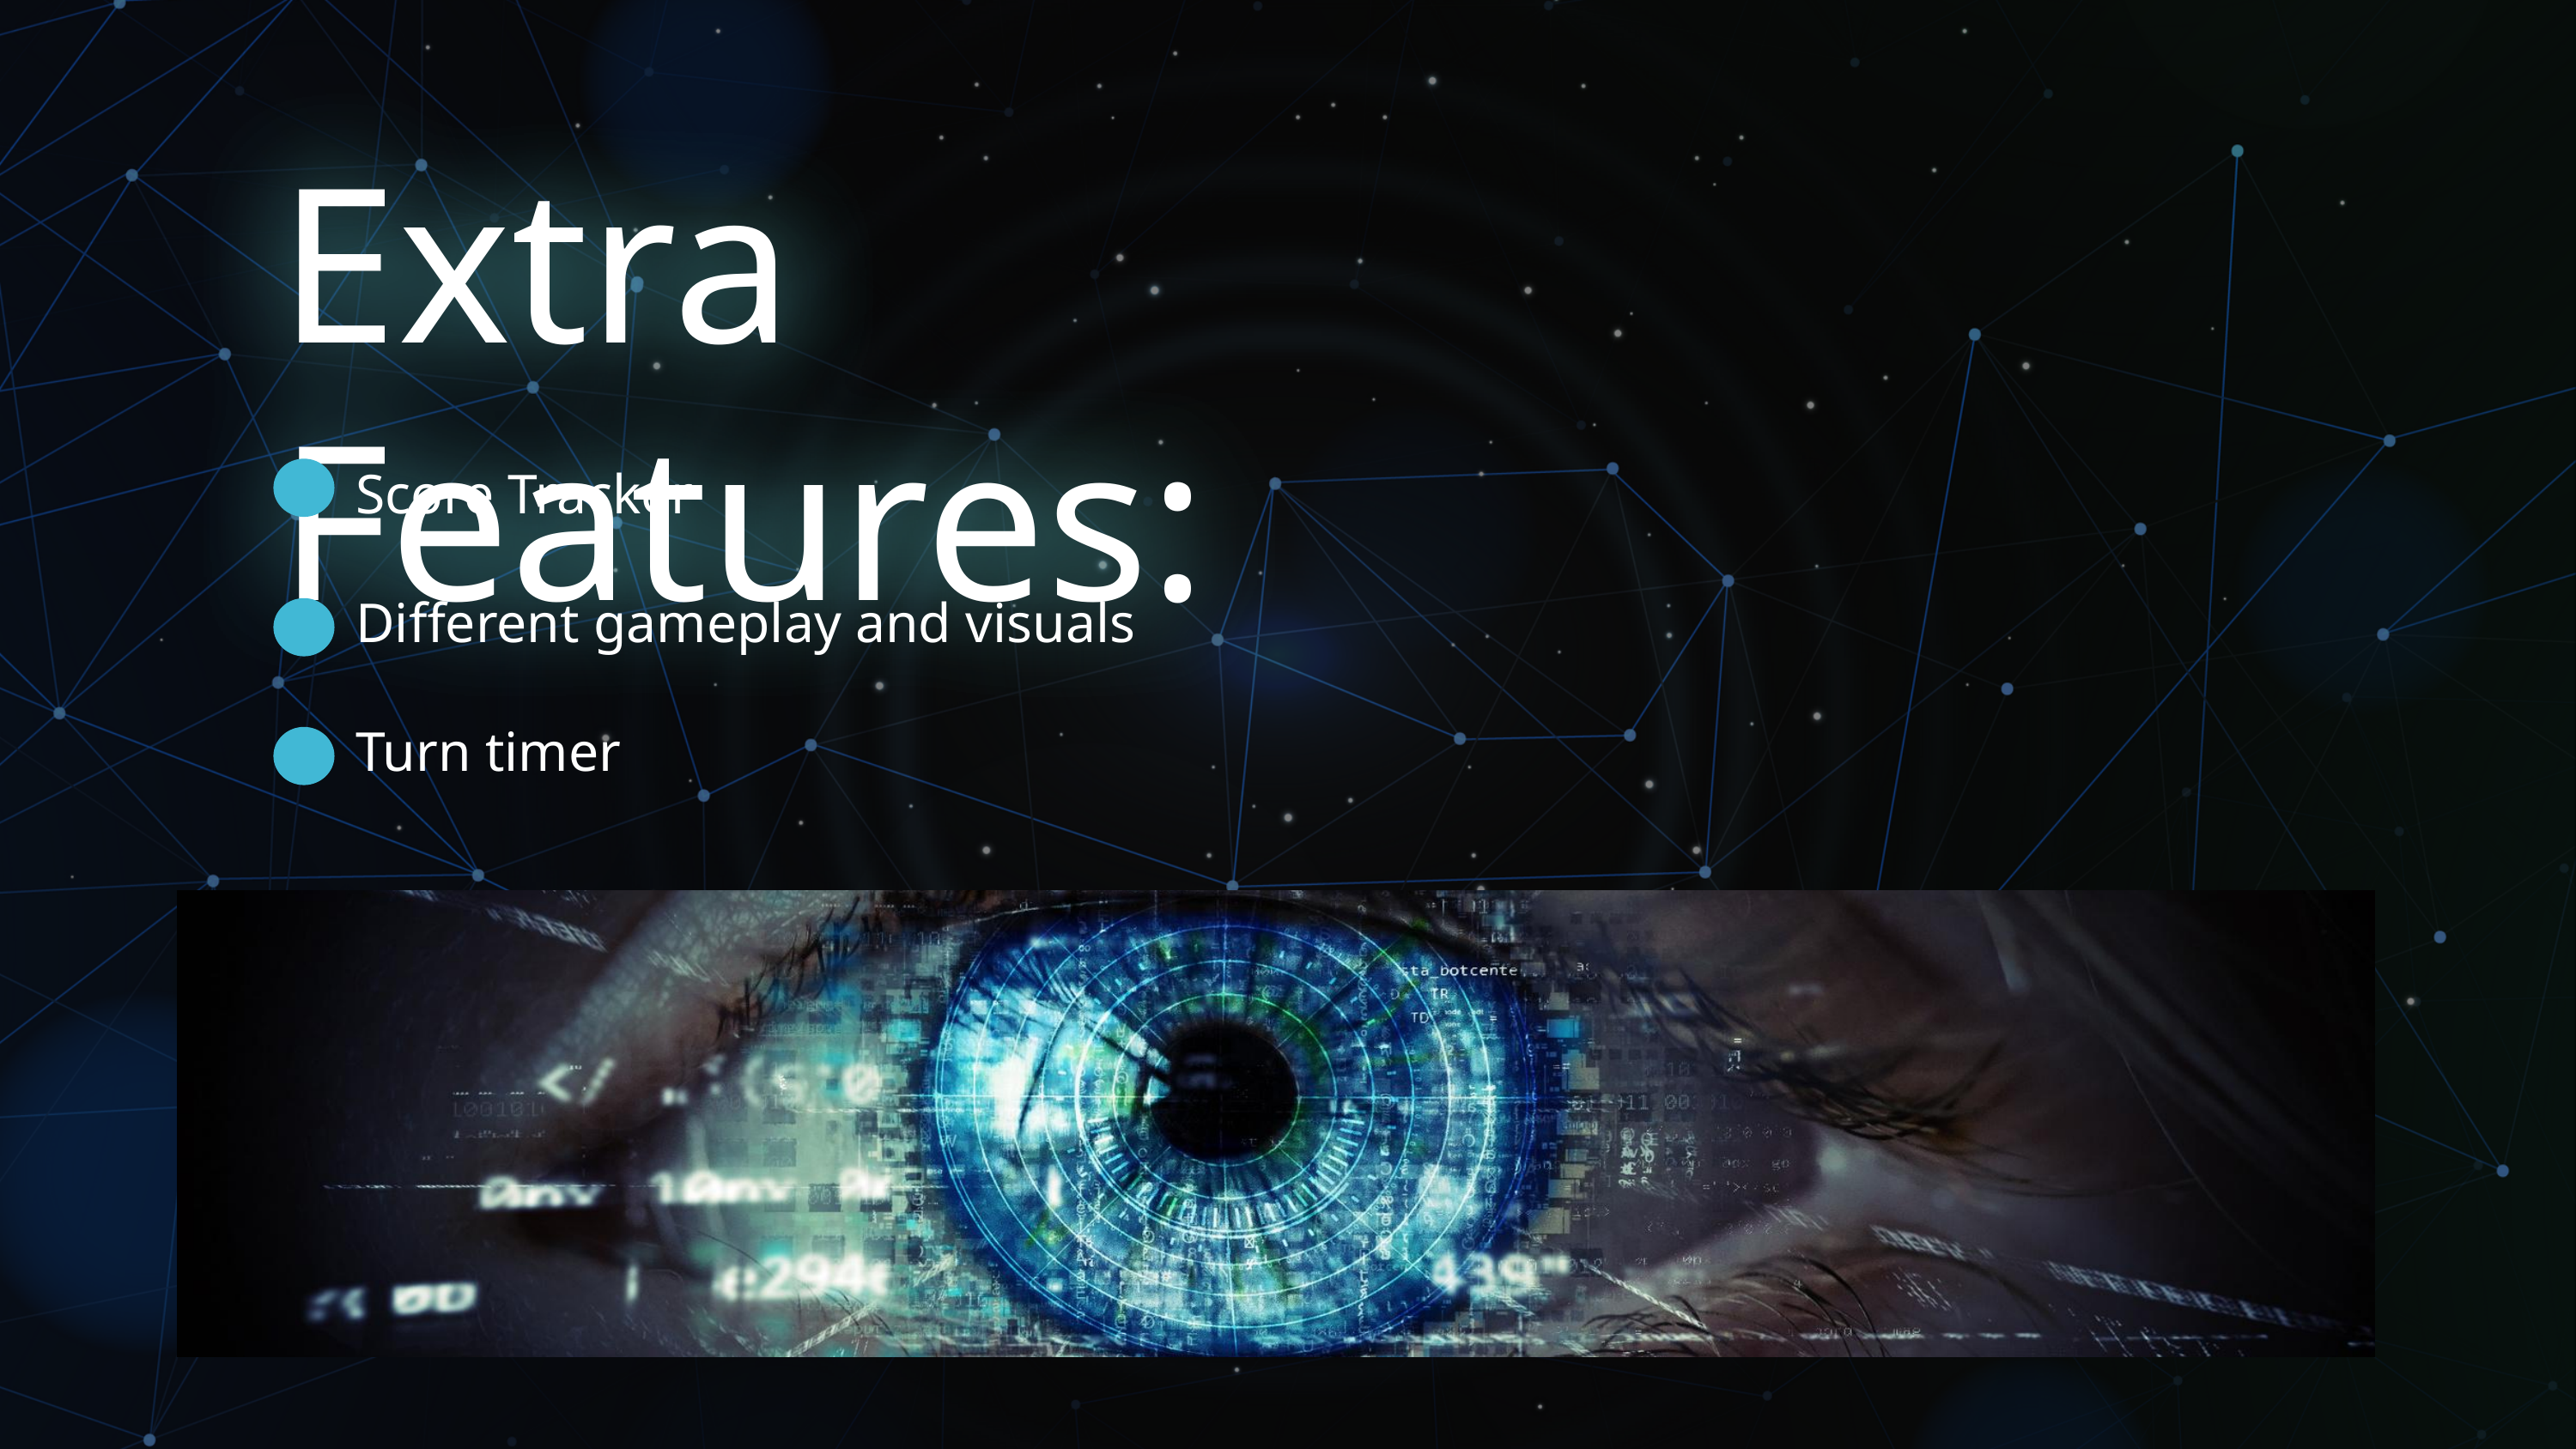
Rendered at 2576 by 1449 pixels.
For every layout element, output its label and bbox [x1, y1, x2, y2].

text_box [276, 729, 332, 783]
text_box [276, 600, 332, 654]
text_box [276, 461, 332, 515]
picture [0, 0, 2576, 1449]
